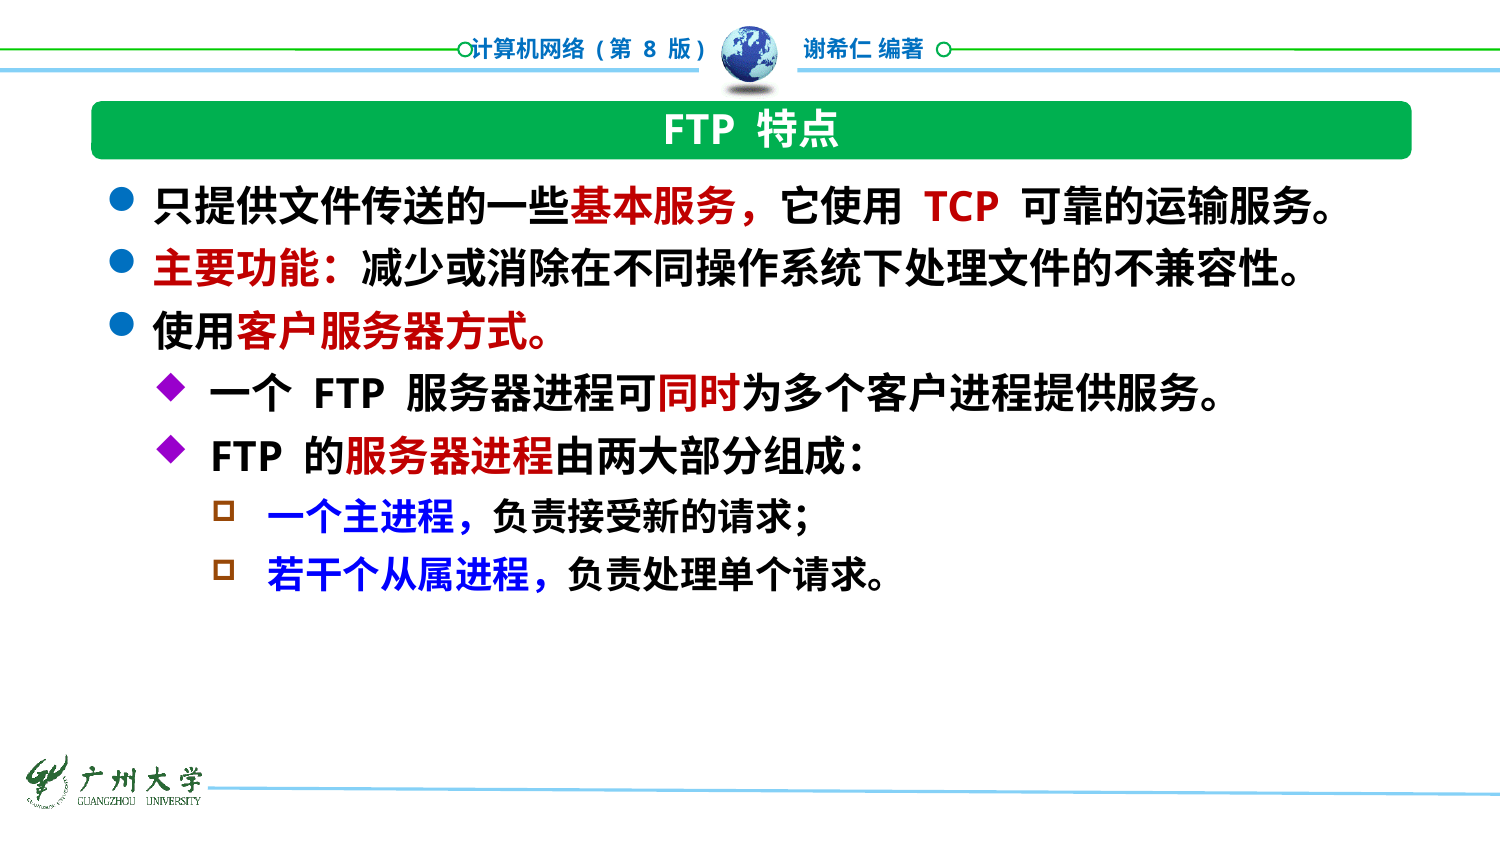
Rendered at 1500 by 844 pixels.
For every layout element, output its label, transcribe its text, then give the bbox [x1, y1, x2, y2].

text_box [91, 101, 647, 159]
picture [26, 754, 202, 809]
text_box FTP 特点 [647, 95, 856, 159]
text_box [856, 101, 1412, 159]
picture [719, 24, 779, 95]
text_box 只提供文件传送的一些基本服务，它使用 TCP 可靠的运输服务。 主要功能：减少或消除在不同操作系统下处理文件的不兼容性。 使用客户服务器方式。 一个 FTP 服务器进程可同时为多个客户进程提供服务。 FTP 的服务器进程由两大部分组成： 一个主进程，负责接受新的请求； 若干个从属进程，负责处理单个请求。 [91, 159, 1412, 604]
